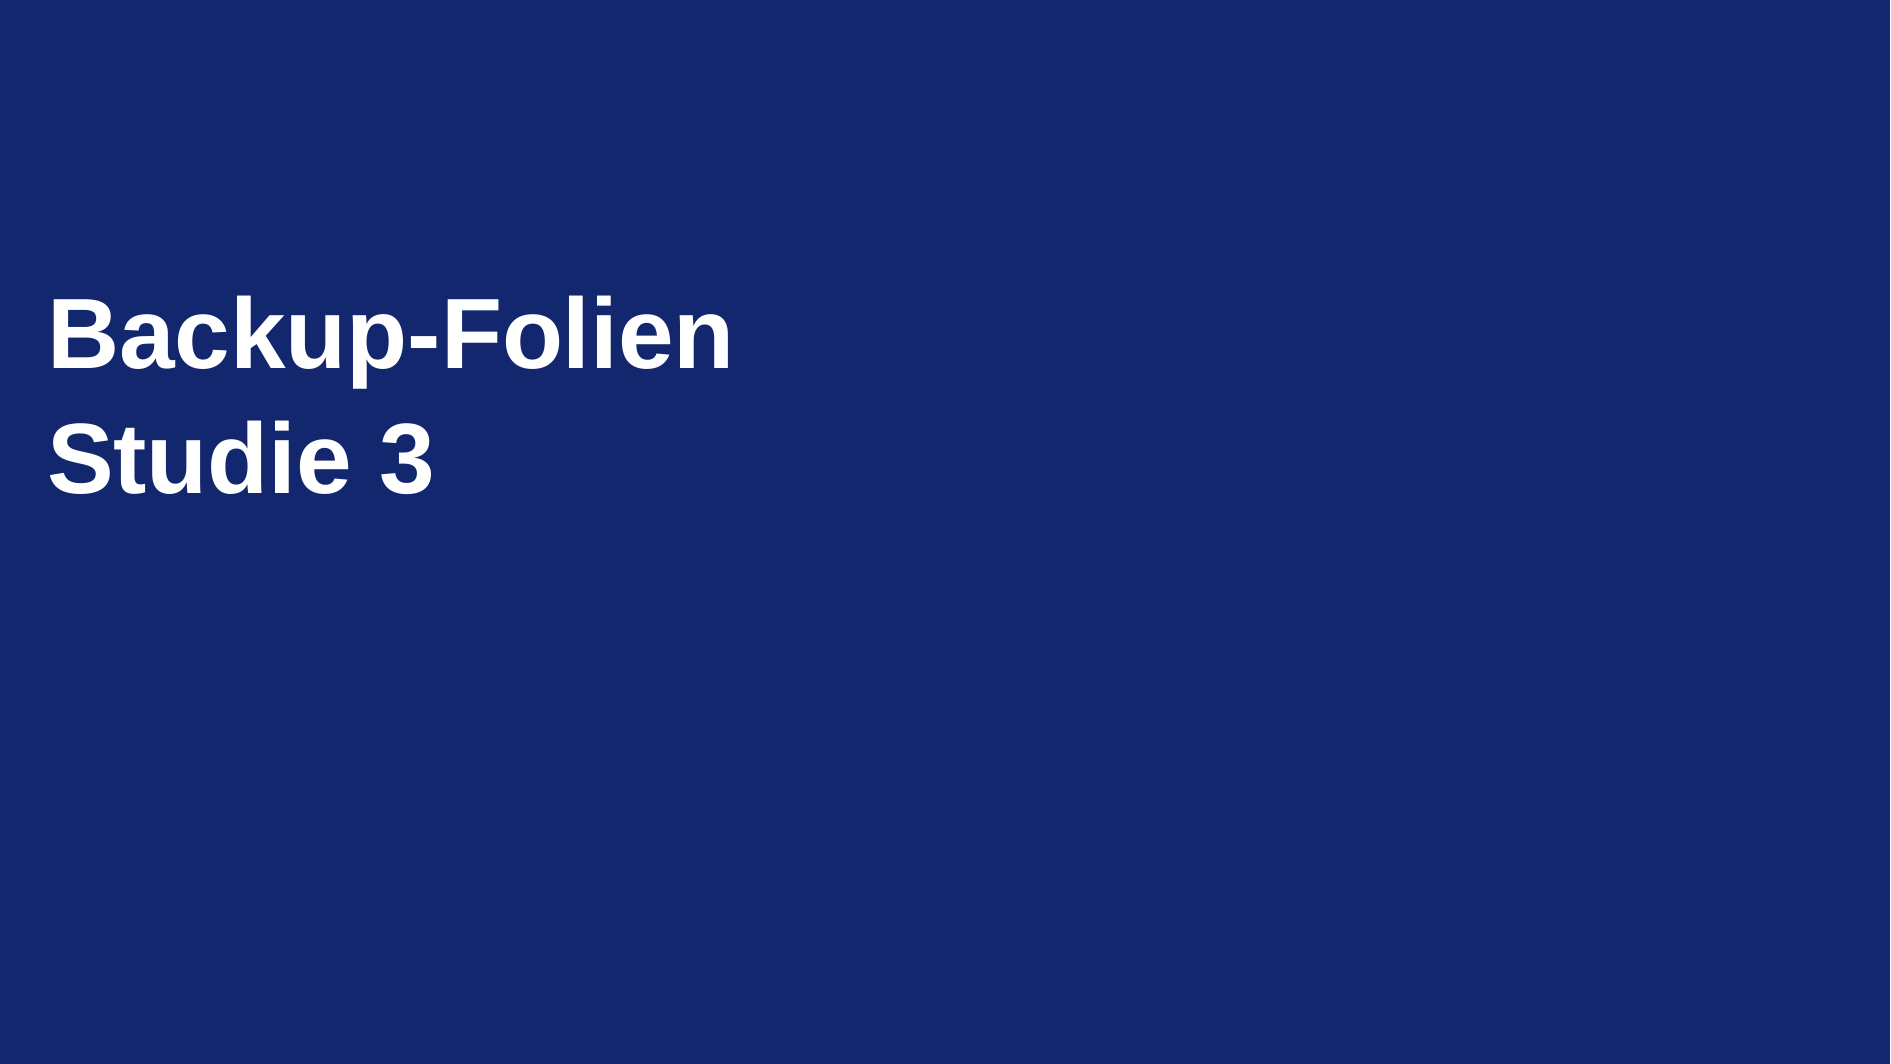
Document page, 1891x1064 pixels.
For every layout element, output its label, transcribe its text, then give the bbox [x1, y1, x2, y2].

list Backup-Folien Studie 3 [47, 263, 1843, 628]
